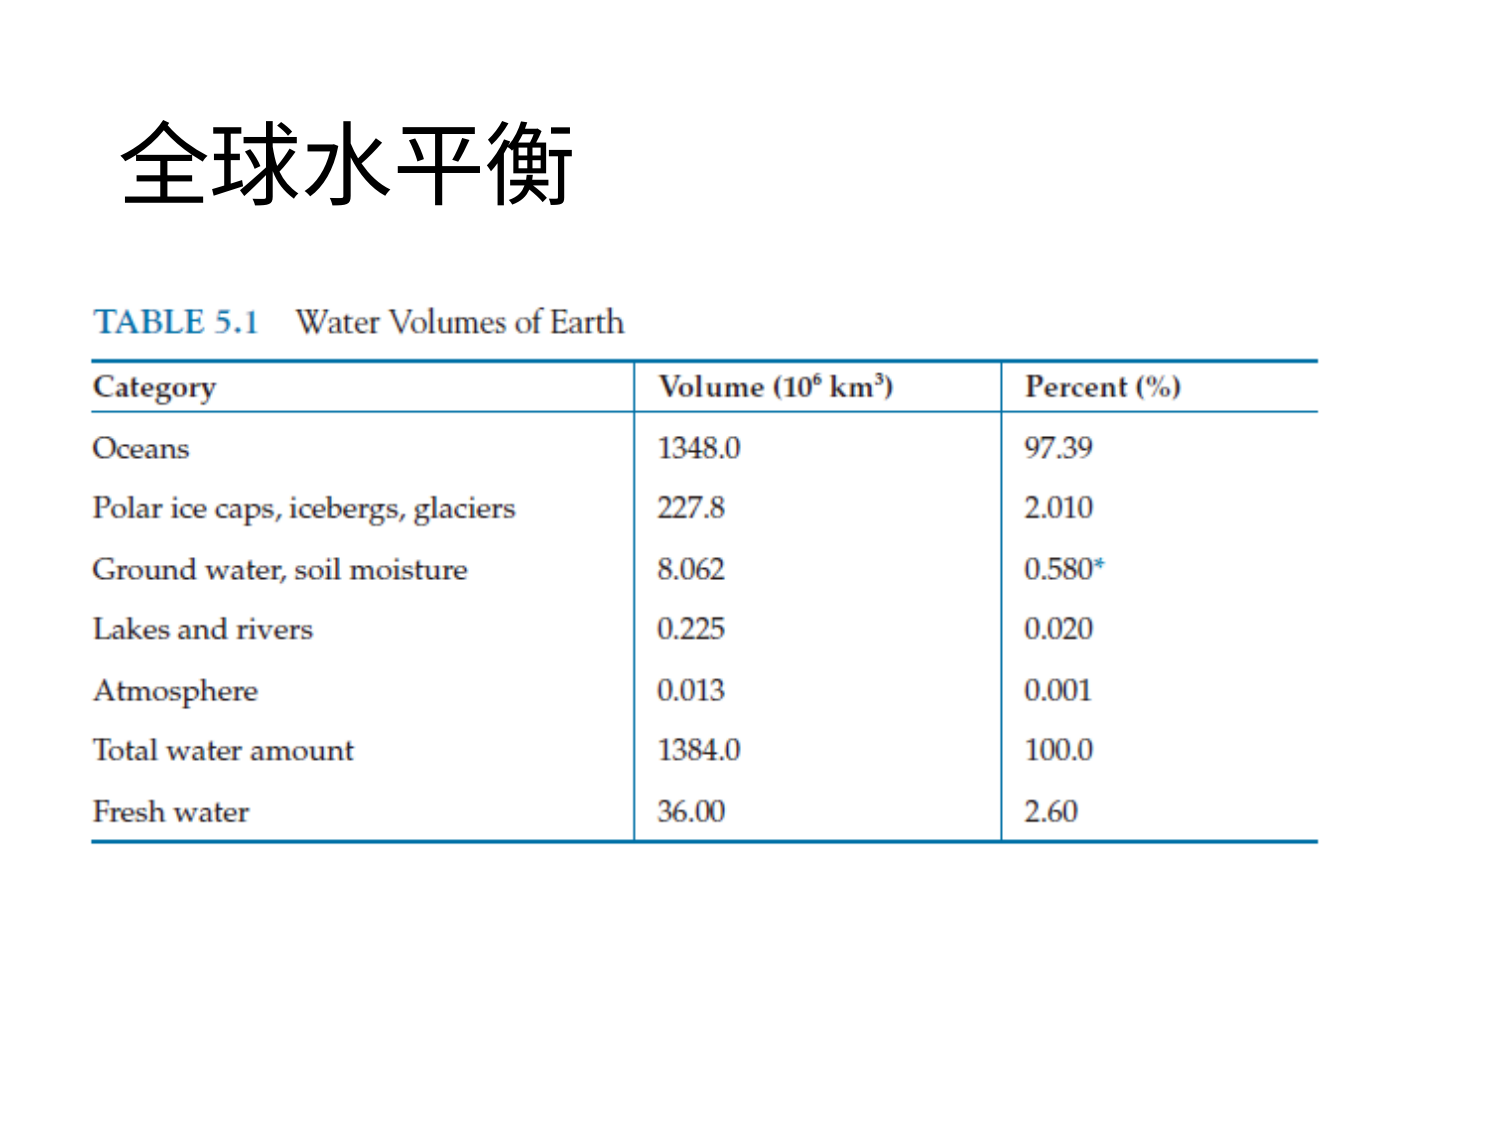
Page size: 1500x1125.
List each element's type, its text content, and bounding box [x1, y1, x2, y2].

title 全球水平衡 [103, 59, 1397, 278]
picture [67, 294, 1382, 862]
